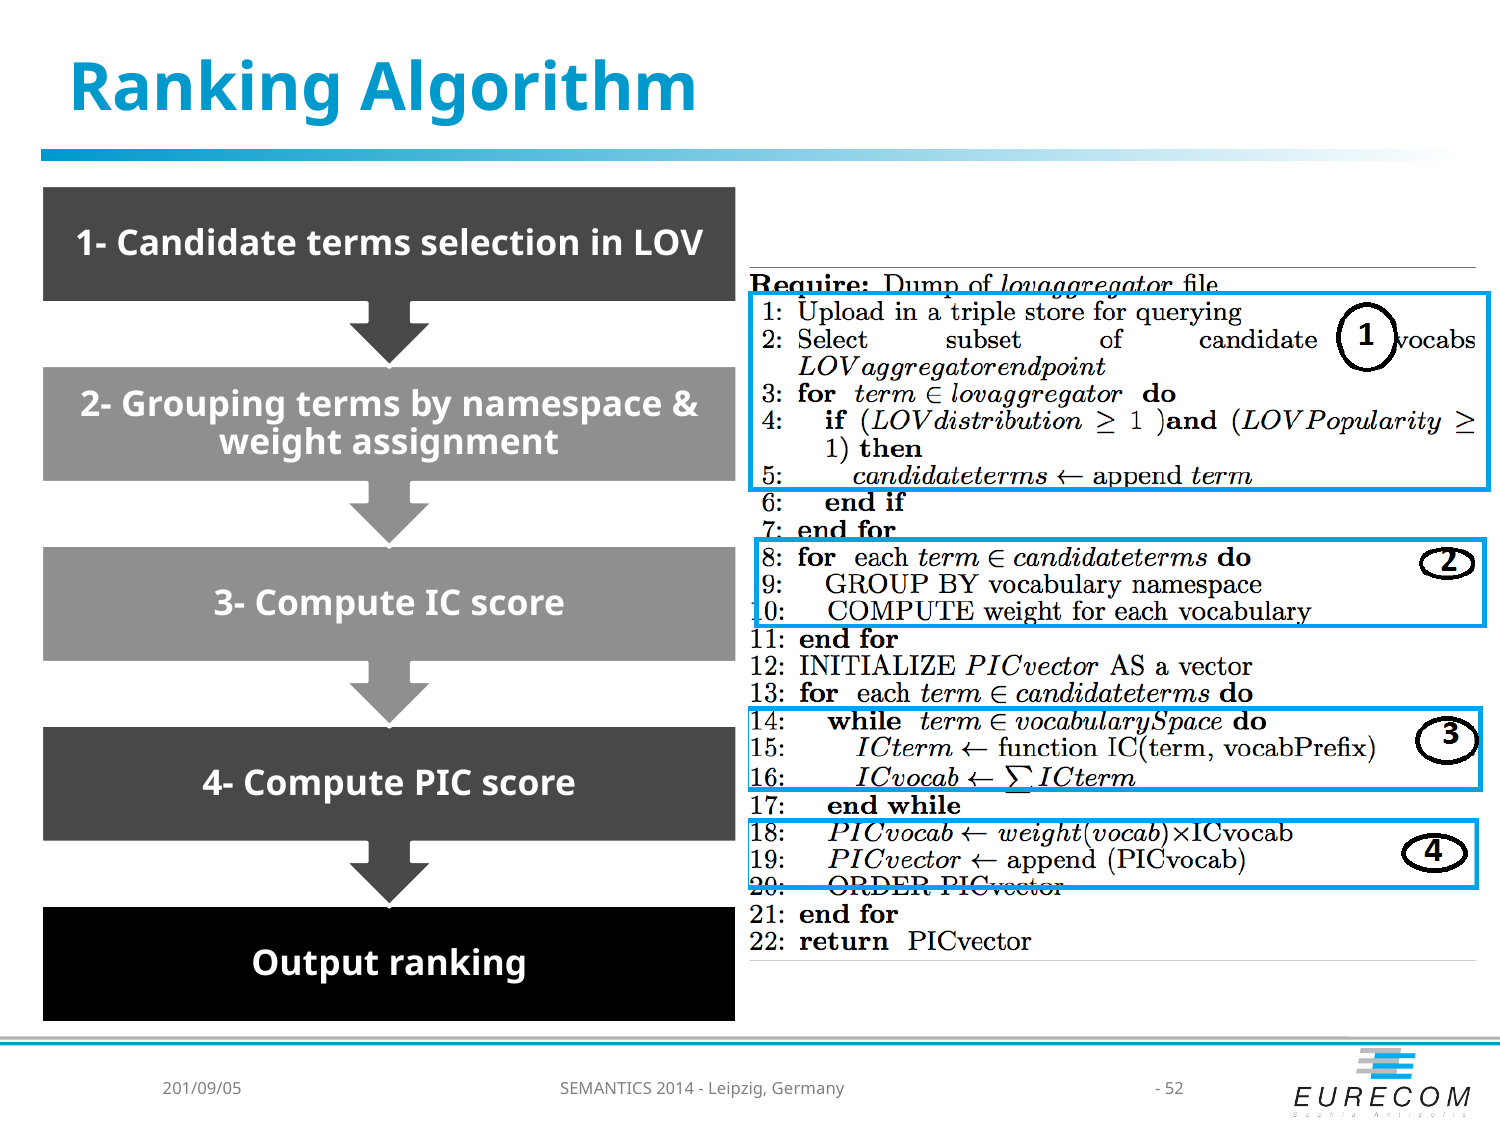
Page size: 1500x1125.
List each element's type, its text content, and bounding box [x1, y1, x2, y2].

footer SEMANTICS 2014 - Leipzig, Germany [336, 1070, 1069, 1107]
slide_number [147, 1070, 325, 1103]
picture [1293, 1048, 1477, 1118]
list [40, 184, 738, 1024]
slide_number - 52 [1080, 1070, 1200, 1103]
title Ranking Algorithm [52, 30, 1460, 138]
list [748, 266, 1500, 961]
